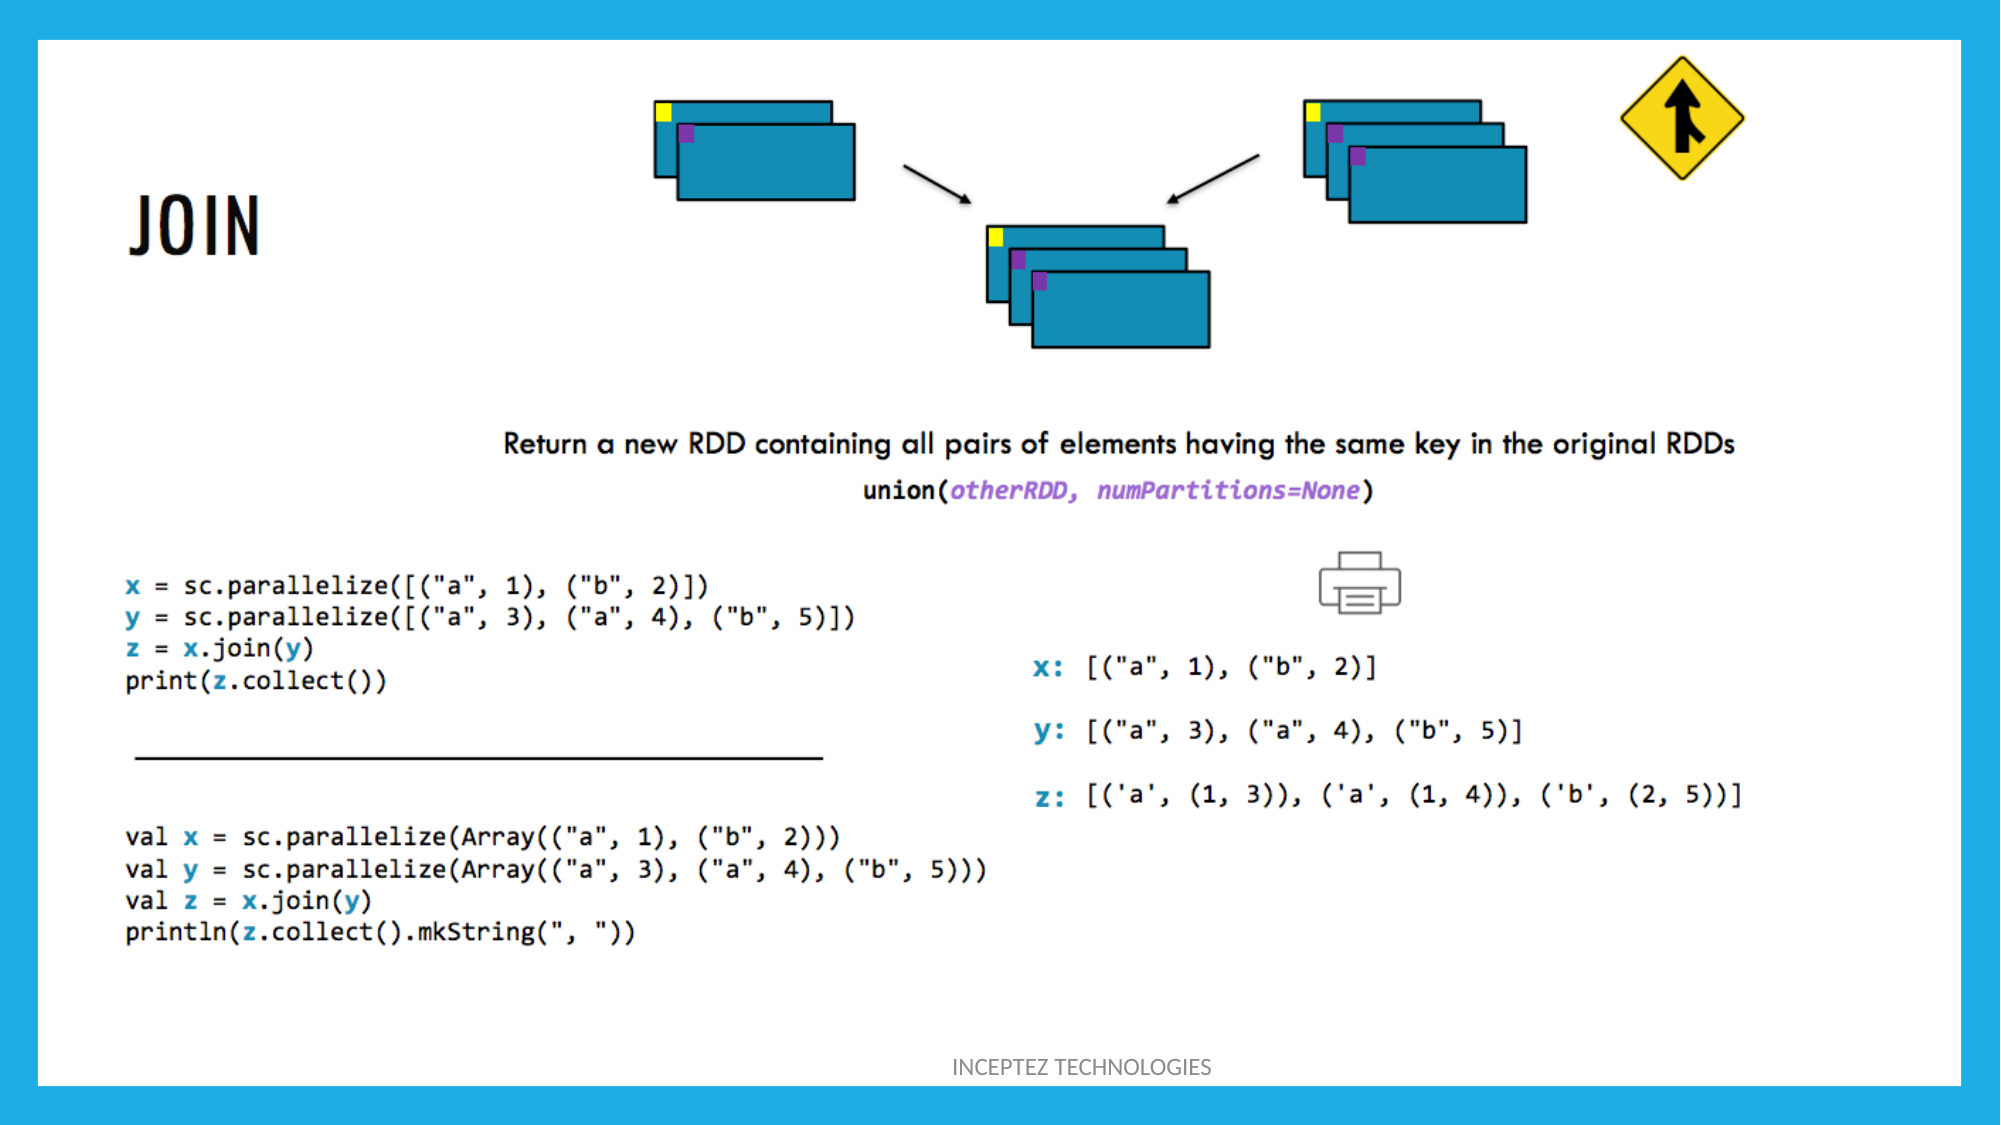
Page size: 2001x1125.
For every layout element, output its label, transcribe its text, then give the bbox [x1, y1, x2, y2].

text_box INCEPTEZ TECHNOLOGIES [844, 1035, 1320, 1096]
picture [94, 48, 1775, 949]
